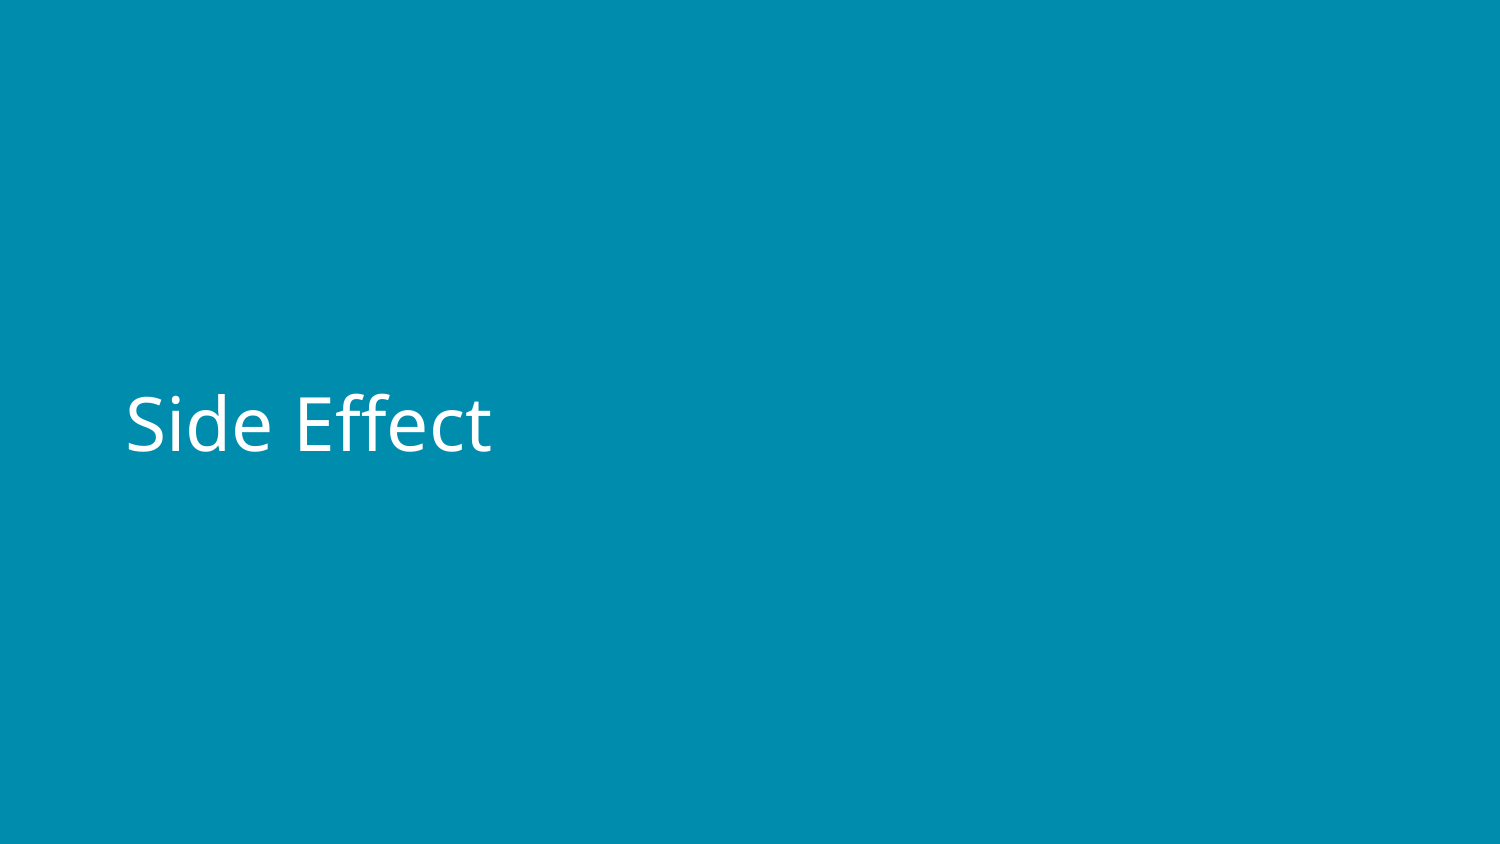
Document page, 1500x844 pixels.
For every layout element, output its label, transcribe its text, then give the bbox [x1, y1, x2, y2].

title Side Effect [110, 351, 1399, 493]
